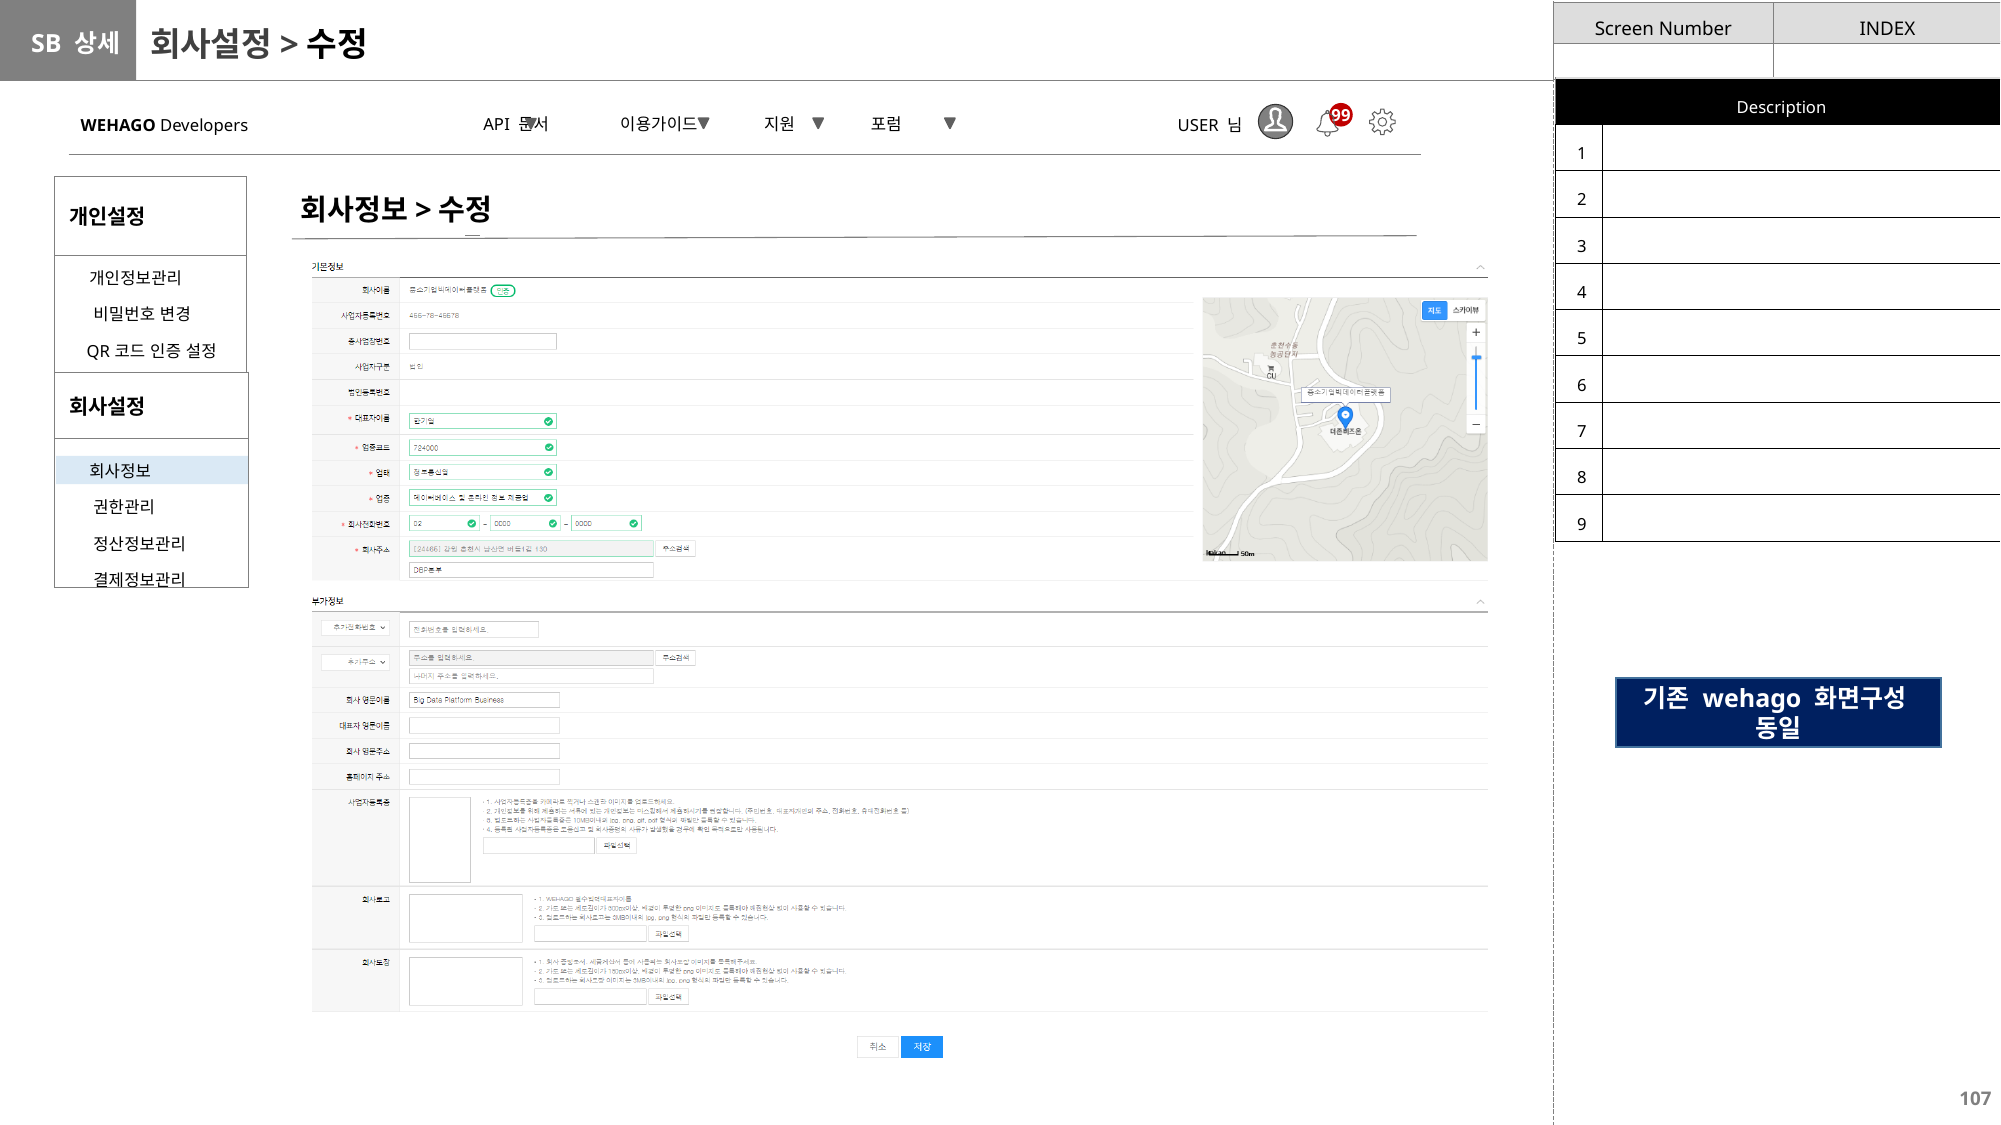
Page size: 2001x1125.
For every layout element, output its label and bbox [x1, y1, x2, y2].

table_cell [1603, 495, 2000, 541]
table_header [55, 373, 248, 438]
table_cell [1603, 310, 2000, 355]
table_cell [1556, 264, 1602, 309]
text_box [1616, 677, 1941, 748]
table_cell [1603, 403, 2000, 448]
table_cell [1556, 403, 1602, 448]
table_header [55, 177, 246, 255]
table_cell [1603, 125, 2000, 170]
text_box [285, 184, 508, 234]
title [135, 9, 1554, 77]
table_cell [55, 256, 246, 372]
table_cell [1556, 125, 1602, 170]
table_cell [1556, 310, 1602, 355]
picture [300, 251, 1503, 1105]
table_cell [55, 439, 248, 587]
table_cell [1603, 449, 2000, 494]
table_cell [1603, 218, 2000, 263]
table_cell [1556, 495, 1602, 541]
table_cell [1603, 356, 2000, 402]
text_box [1316, 102, 1353, 137]
text_box [944, 117, 956, 130]
text_box [1369, 108, 1396, 136]
table_cell [1556, 218, 1602, 263]
text_box [455, 106, 918, 141]
text_box [291, 235, 1417, 240]
text_box [65, 107, 264, 143]
table_header [1556, 79, 2000, 124]
table_cell [1556, 356, 1602, 402]
text_box [1162, 104, 1293, 143]
table_cell [1603, 171, 2000, 217]
table_cell [1556, 449, 1602, 494]
table_cell [1556, 171, 1602, 217]
table_cell [1603, 264, 2000, 309]
